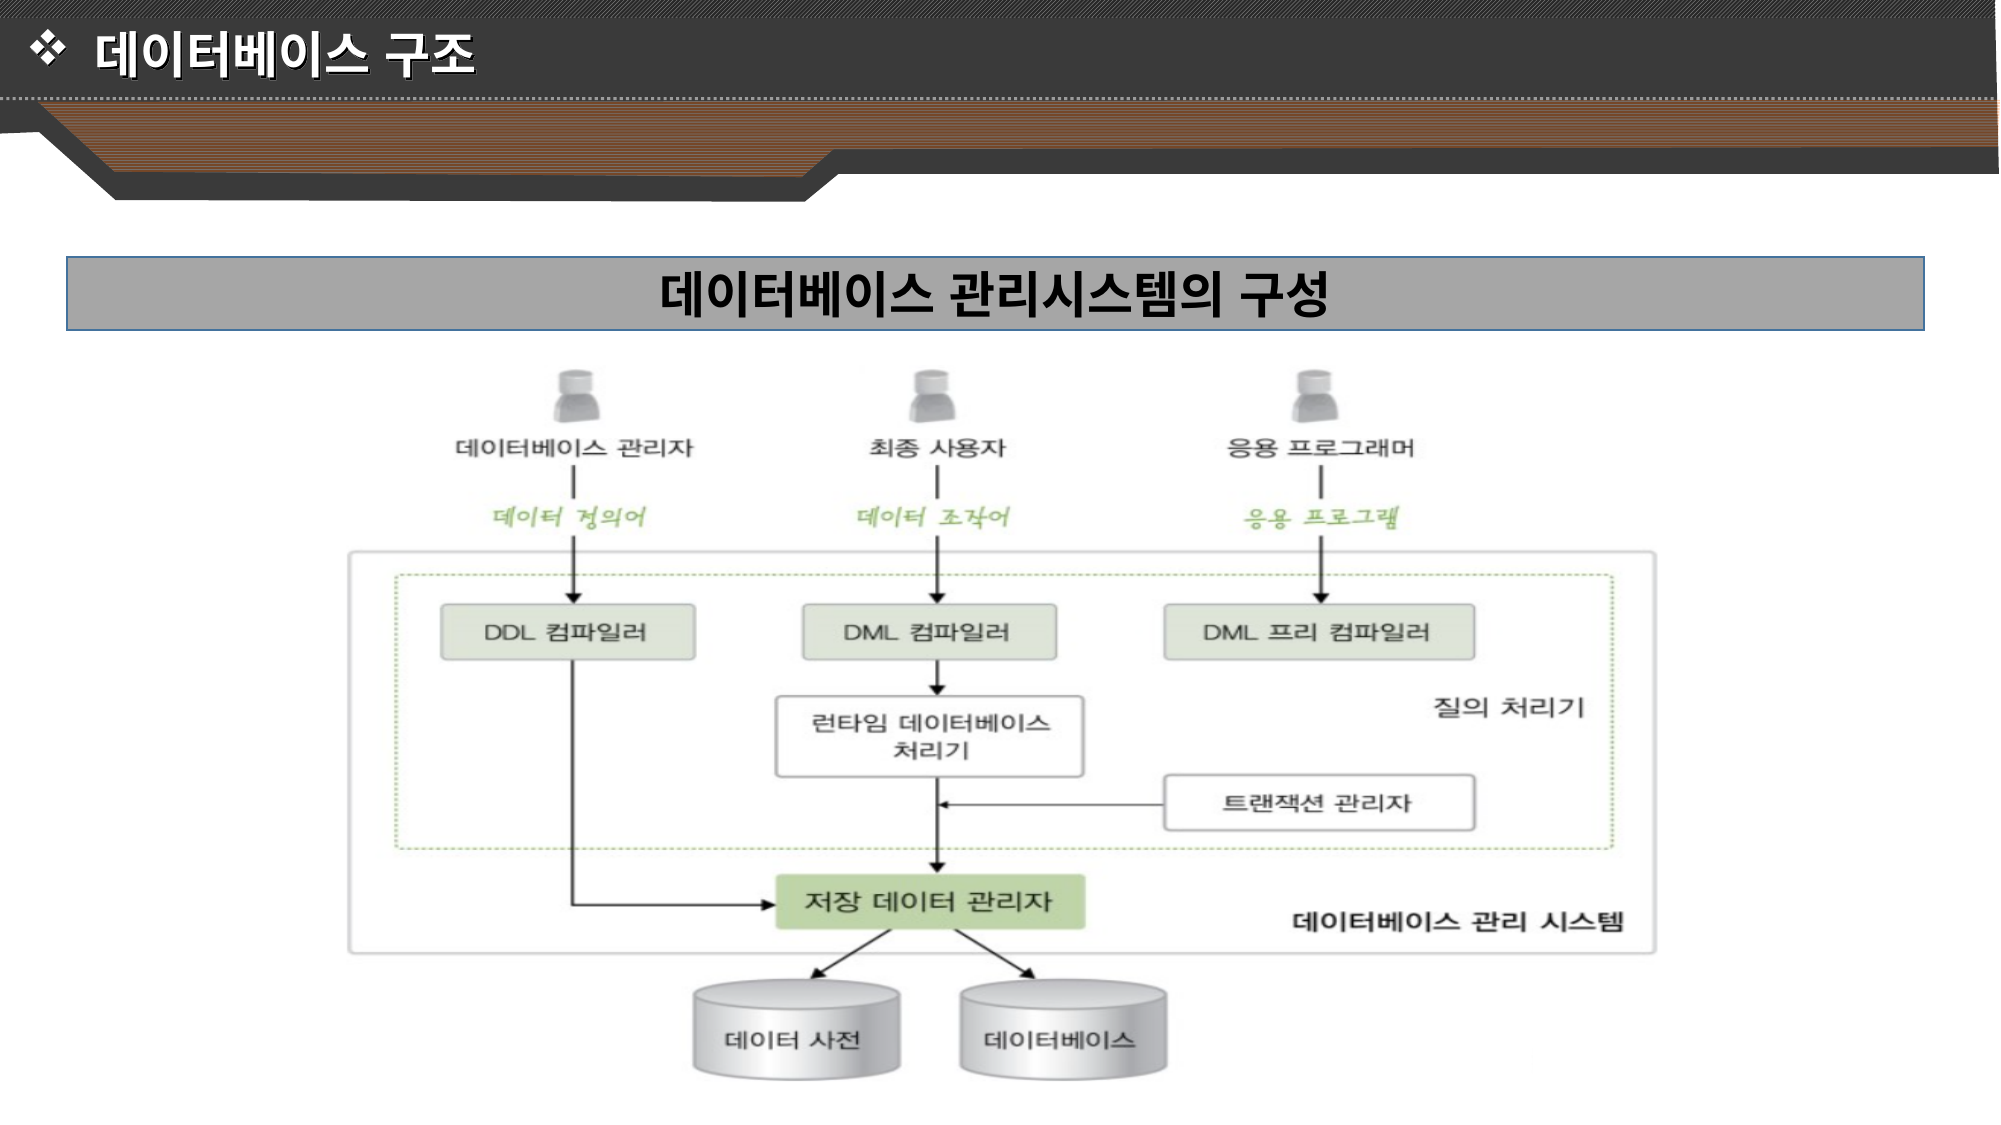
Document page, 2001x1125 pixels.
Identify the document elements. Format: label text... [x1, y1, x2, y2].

text_box [0, 0, 1996, 18]
text_box 데이터베이스 구조 [10, 15, 1000, 91]
text_box [0, 18, 1998, 98]
text_box [90, 178, 834, 202]
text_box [0, 98, 2000, 178]
text_box 데이터베이스 관리시스템의 구성 [66, 256, 1925, 331]
picture [323, 365, 1676, 1094]
